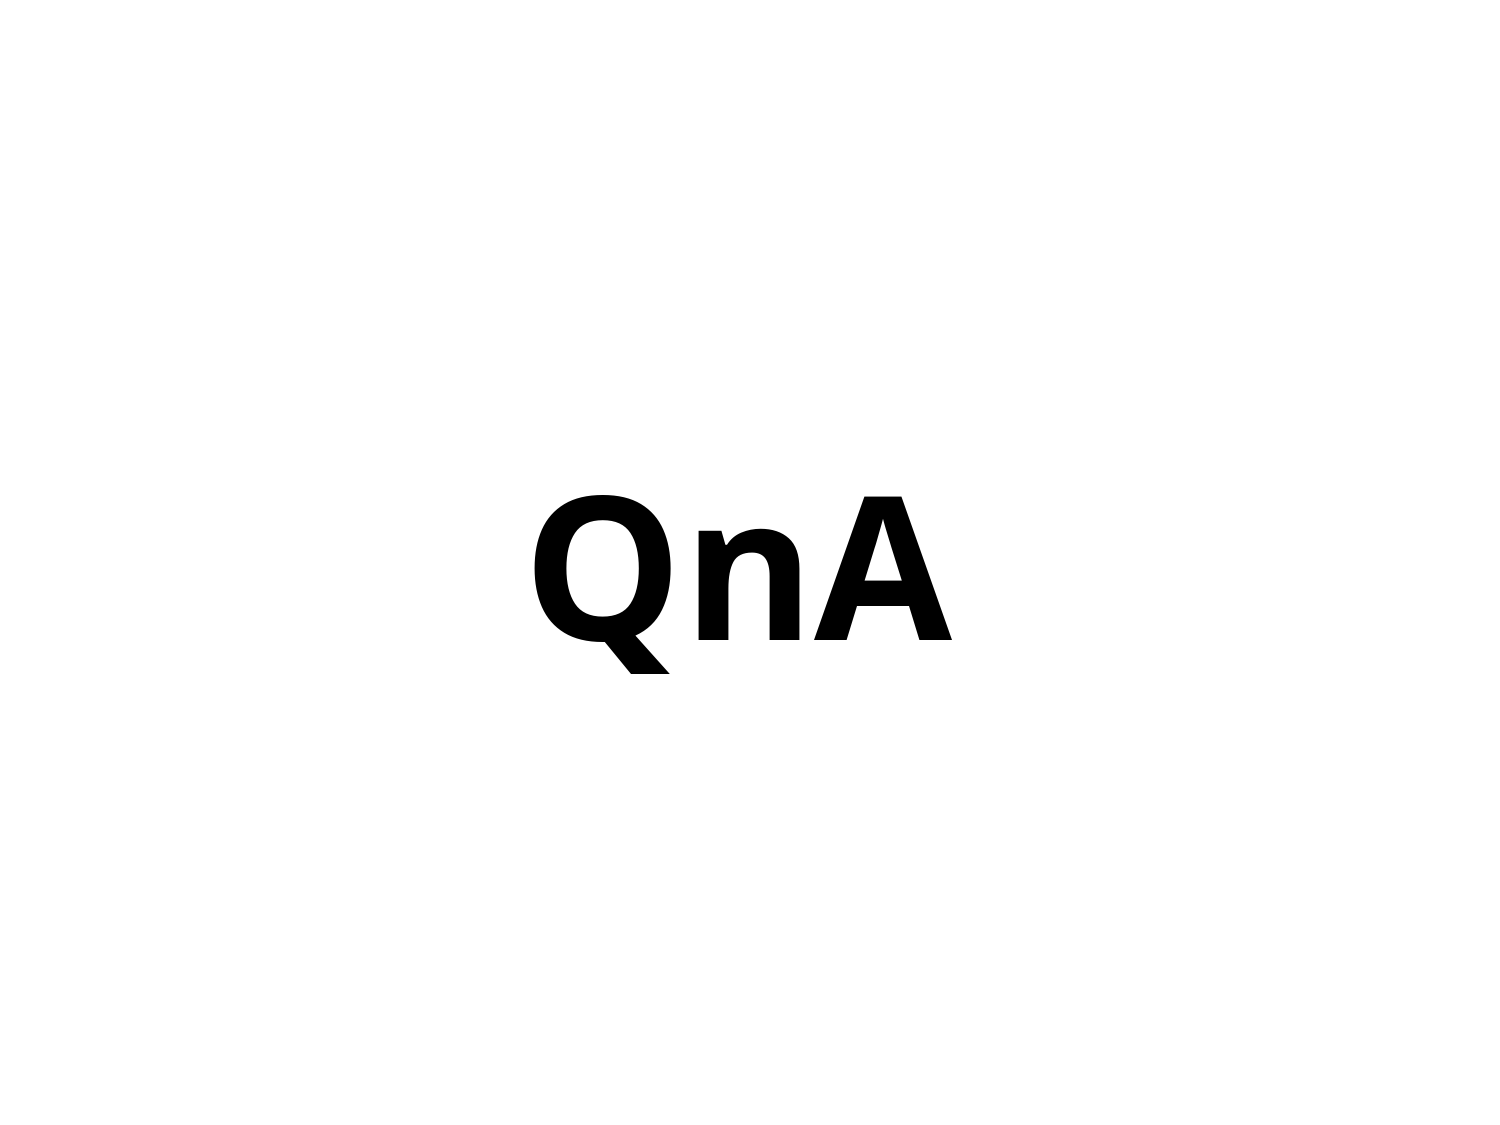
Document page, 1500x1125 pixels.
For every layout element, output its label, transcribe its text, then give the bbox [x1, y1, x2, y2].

text_box QnA [128, 433, 1348, 689]
